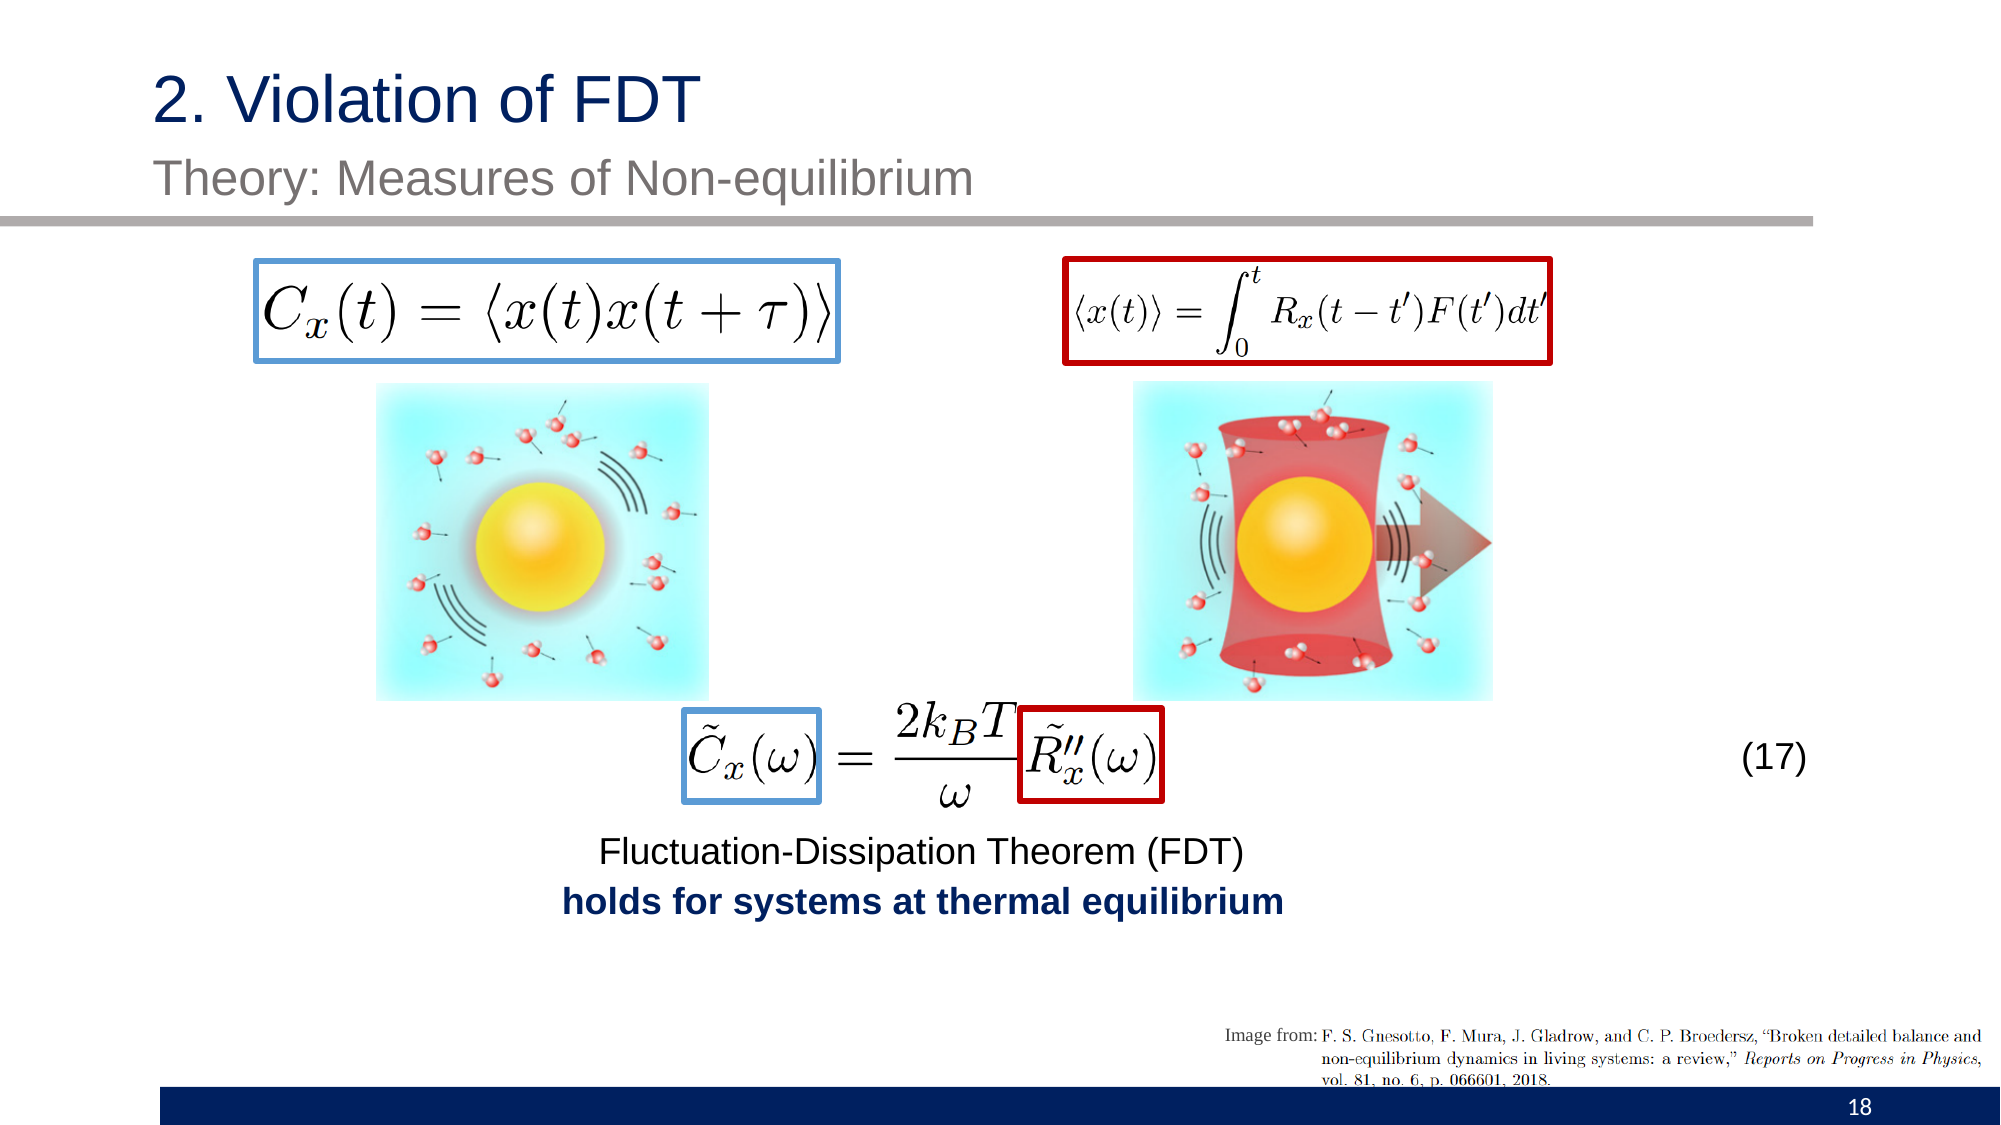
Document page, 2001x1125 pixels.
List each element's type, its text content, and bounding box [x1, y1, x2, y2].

text_box [159, 1086, 1437, 1125]
text_box [1888, 1086, 2000, 1125]
text_box (17) [1726, 724, 1852, 785]
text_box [1210, 1015, 1984, 1093]
title 2. Violation of FDT [137, 59, 1863, 137]
text_box Fluctuation-Dissipation Theorem (FDT) [583, 819, 1584, 880]
picture [1068, 262, 1547, 360]
slide_number 18 [1437, 1093, 1888, 1125]
text_box [0, 215, 1814, 227]
picture [376, 381, 1493, 813]
text_box holds for systems at thermal equilibrium [547, 869, 1548, 930]
picture [258, 263, 836, 358]
text_box Theory: Measures of Non-equilibrium [137, 137, 1863, 221]
text_box [1158, 708, 1163, 802]
